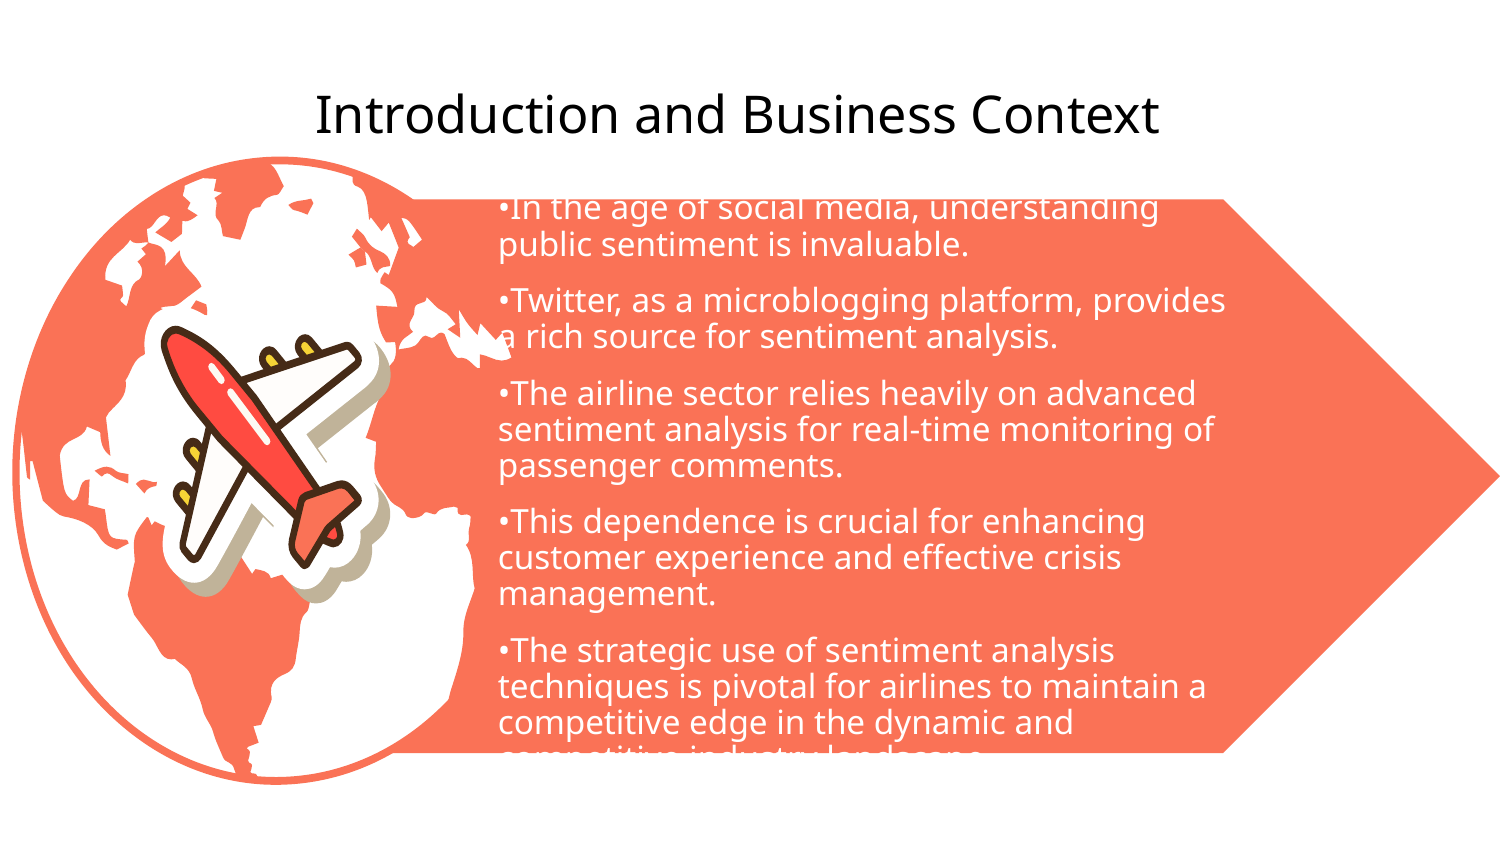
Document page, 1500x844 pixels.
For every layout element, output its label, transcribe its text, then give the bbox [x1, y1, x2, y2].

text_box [138, 305, 396, 604]
text_box [561, 241, 1500, 754]
text_box •In the age of social media, understanding public sentiment is invaluable. •Twitter, as a microblogging platform, provides a rich source for sentiment analysis. •The airline sector relies heavily on advanced sentiment analysis for real-time monitoring of passenger comments. •This dependence is crucial for enhancing customer experience and effective crisis management. •The strategic use of sentiment analysis techniques is pivotal for airlines to maintain a competitive edge in the dynamic and competitive industry landscape. [561, 176, 1265, 445]
title Introduction and Business Context [63, 72, 1414, 159]
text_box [0, 158, 557, 783]
